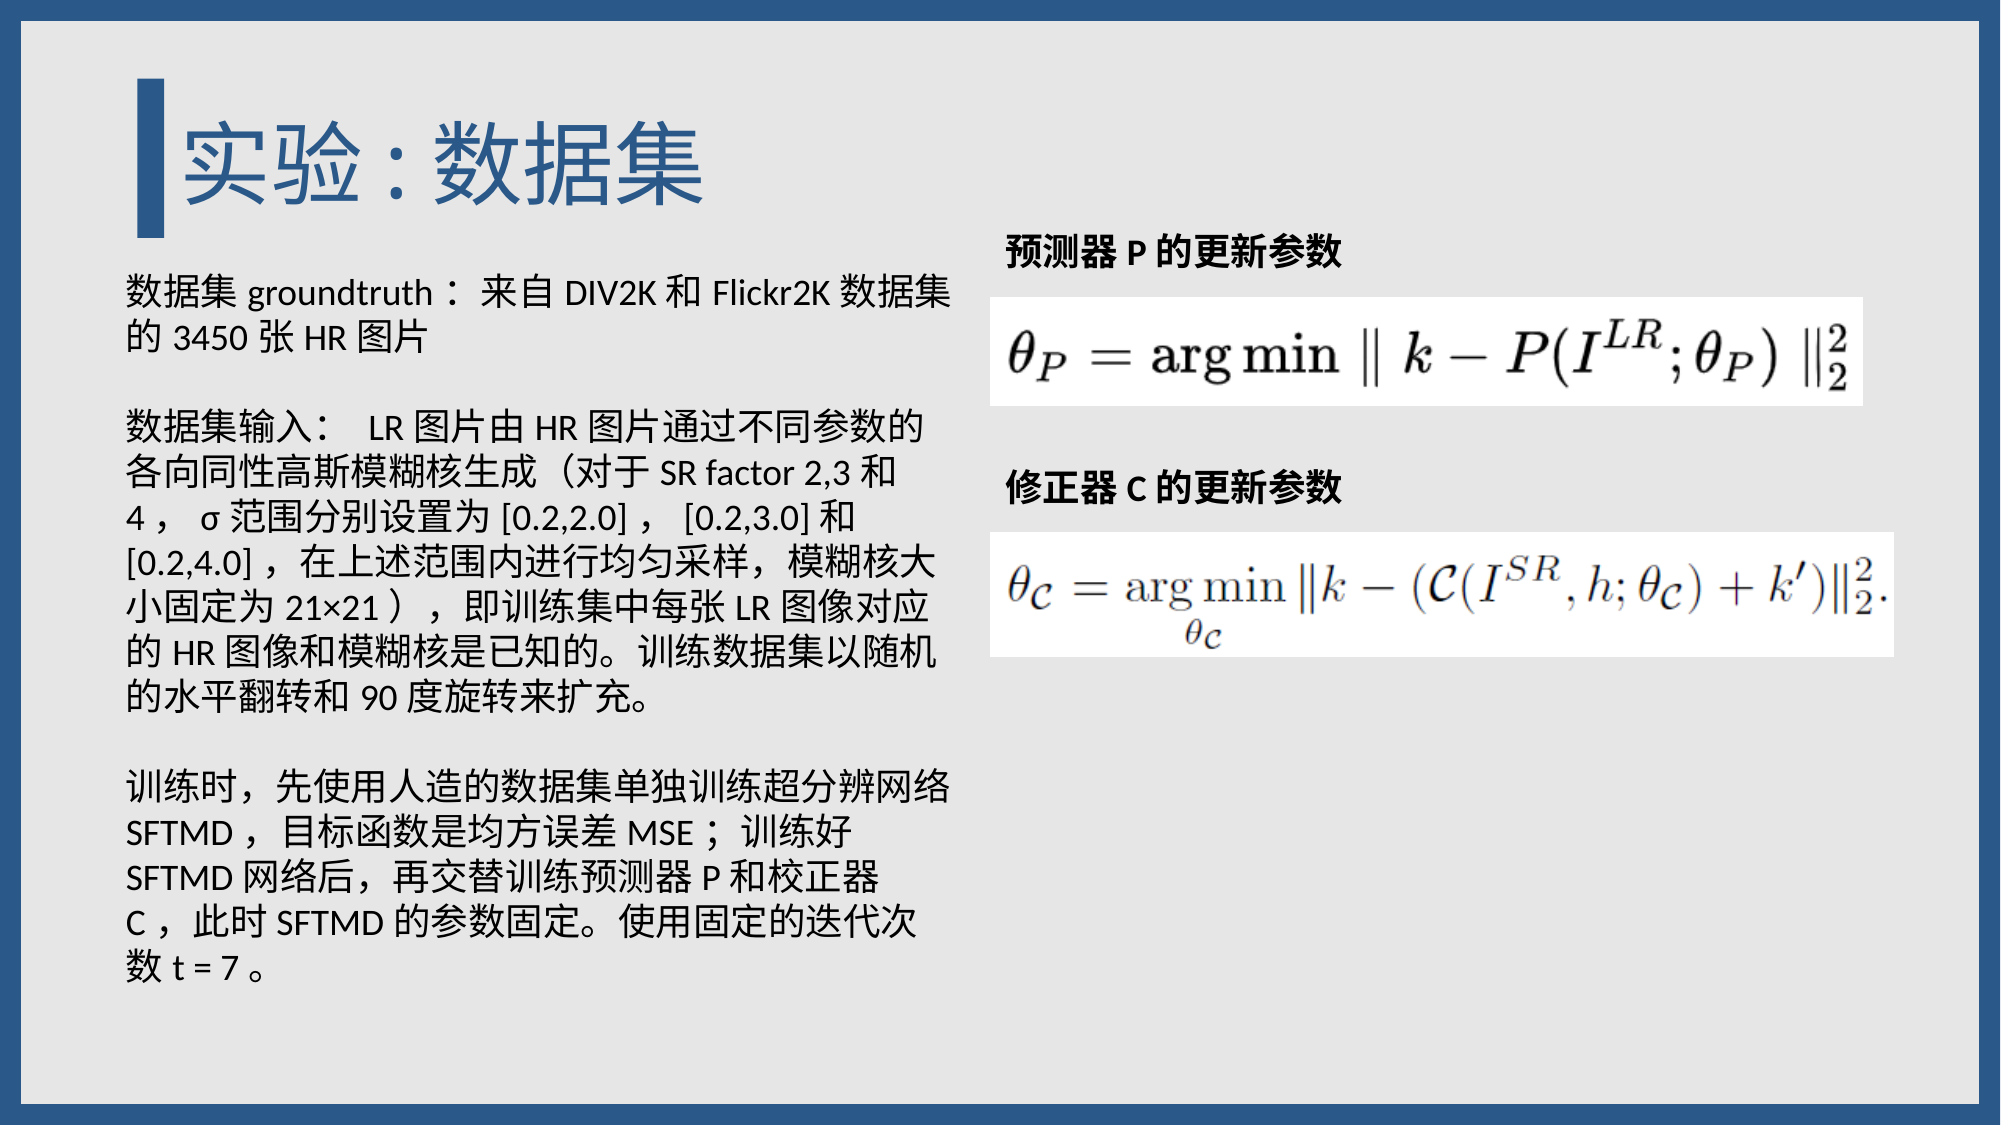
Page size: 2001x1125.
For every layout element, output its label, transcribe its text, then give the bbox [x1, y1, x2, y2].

picture [990, 297, 1863, 406]
text_box 数据集groundtruth：来自DIV2K和Flickr2K数据集的3450张HR图片 数据集输入： LR图片由HR图片通过不同参数的各向同性高斯模糊核生成（对于SR factor 2,3和4，σ范围分别设置为[0.2,2.0]，[0.2,3.0]和[0.2,4.0]，在上述范围内进行均匀采样，模糊核大小固定为21×21），即训练集中每张LR图像对应的HR图像和模糊核是已知的。训练数据集以随机的水平翻转和90度旋转来扩充。 训练时，先使用人造的数据集单独训练超分辨网络SFTMD，目标函数是均方误差MSE；训练好SFTMD网络后，再交替训练预测器P和校正器C，此时SFTMD的参数固定。使用固定的迭代次数t = 7。 [111, 260, 970, 996]
title 实验:数据集 [164, 59, 1863, 278]
text_box 预测器P的更新参数 [990, 220, 1415, 281]
text_box 修正器C的更新参数 [990, 456, 1415, 517]
picture [990, 532, 1894, 657]
